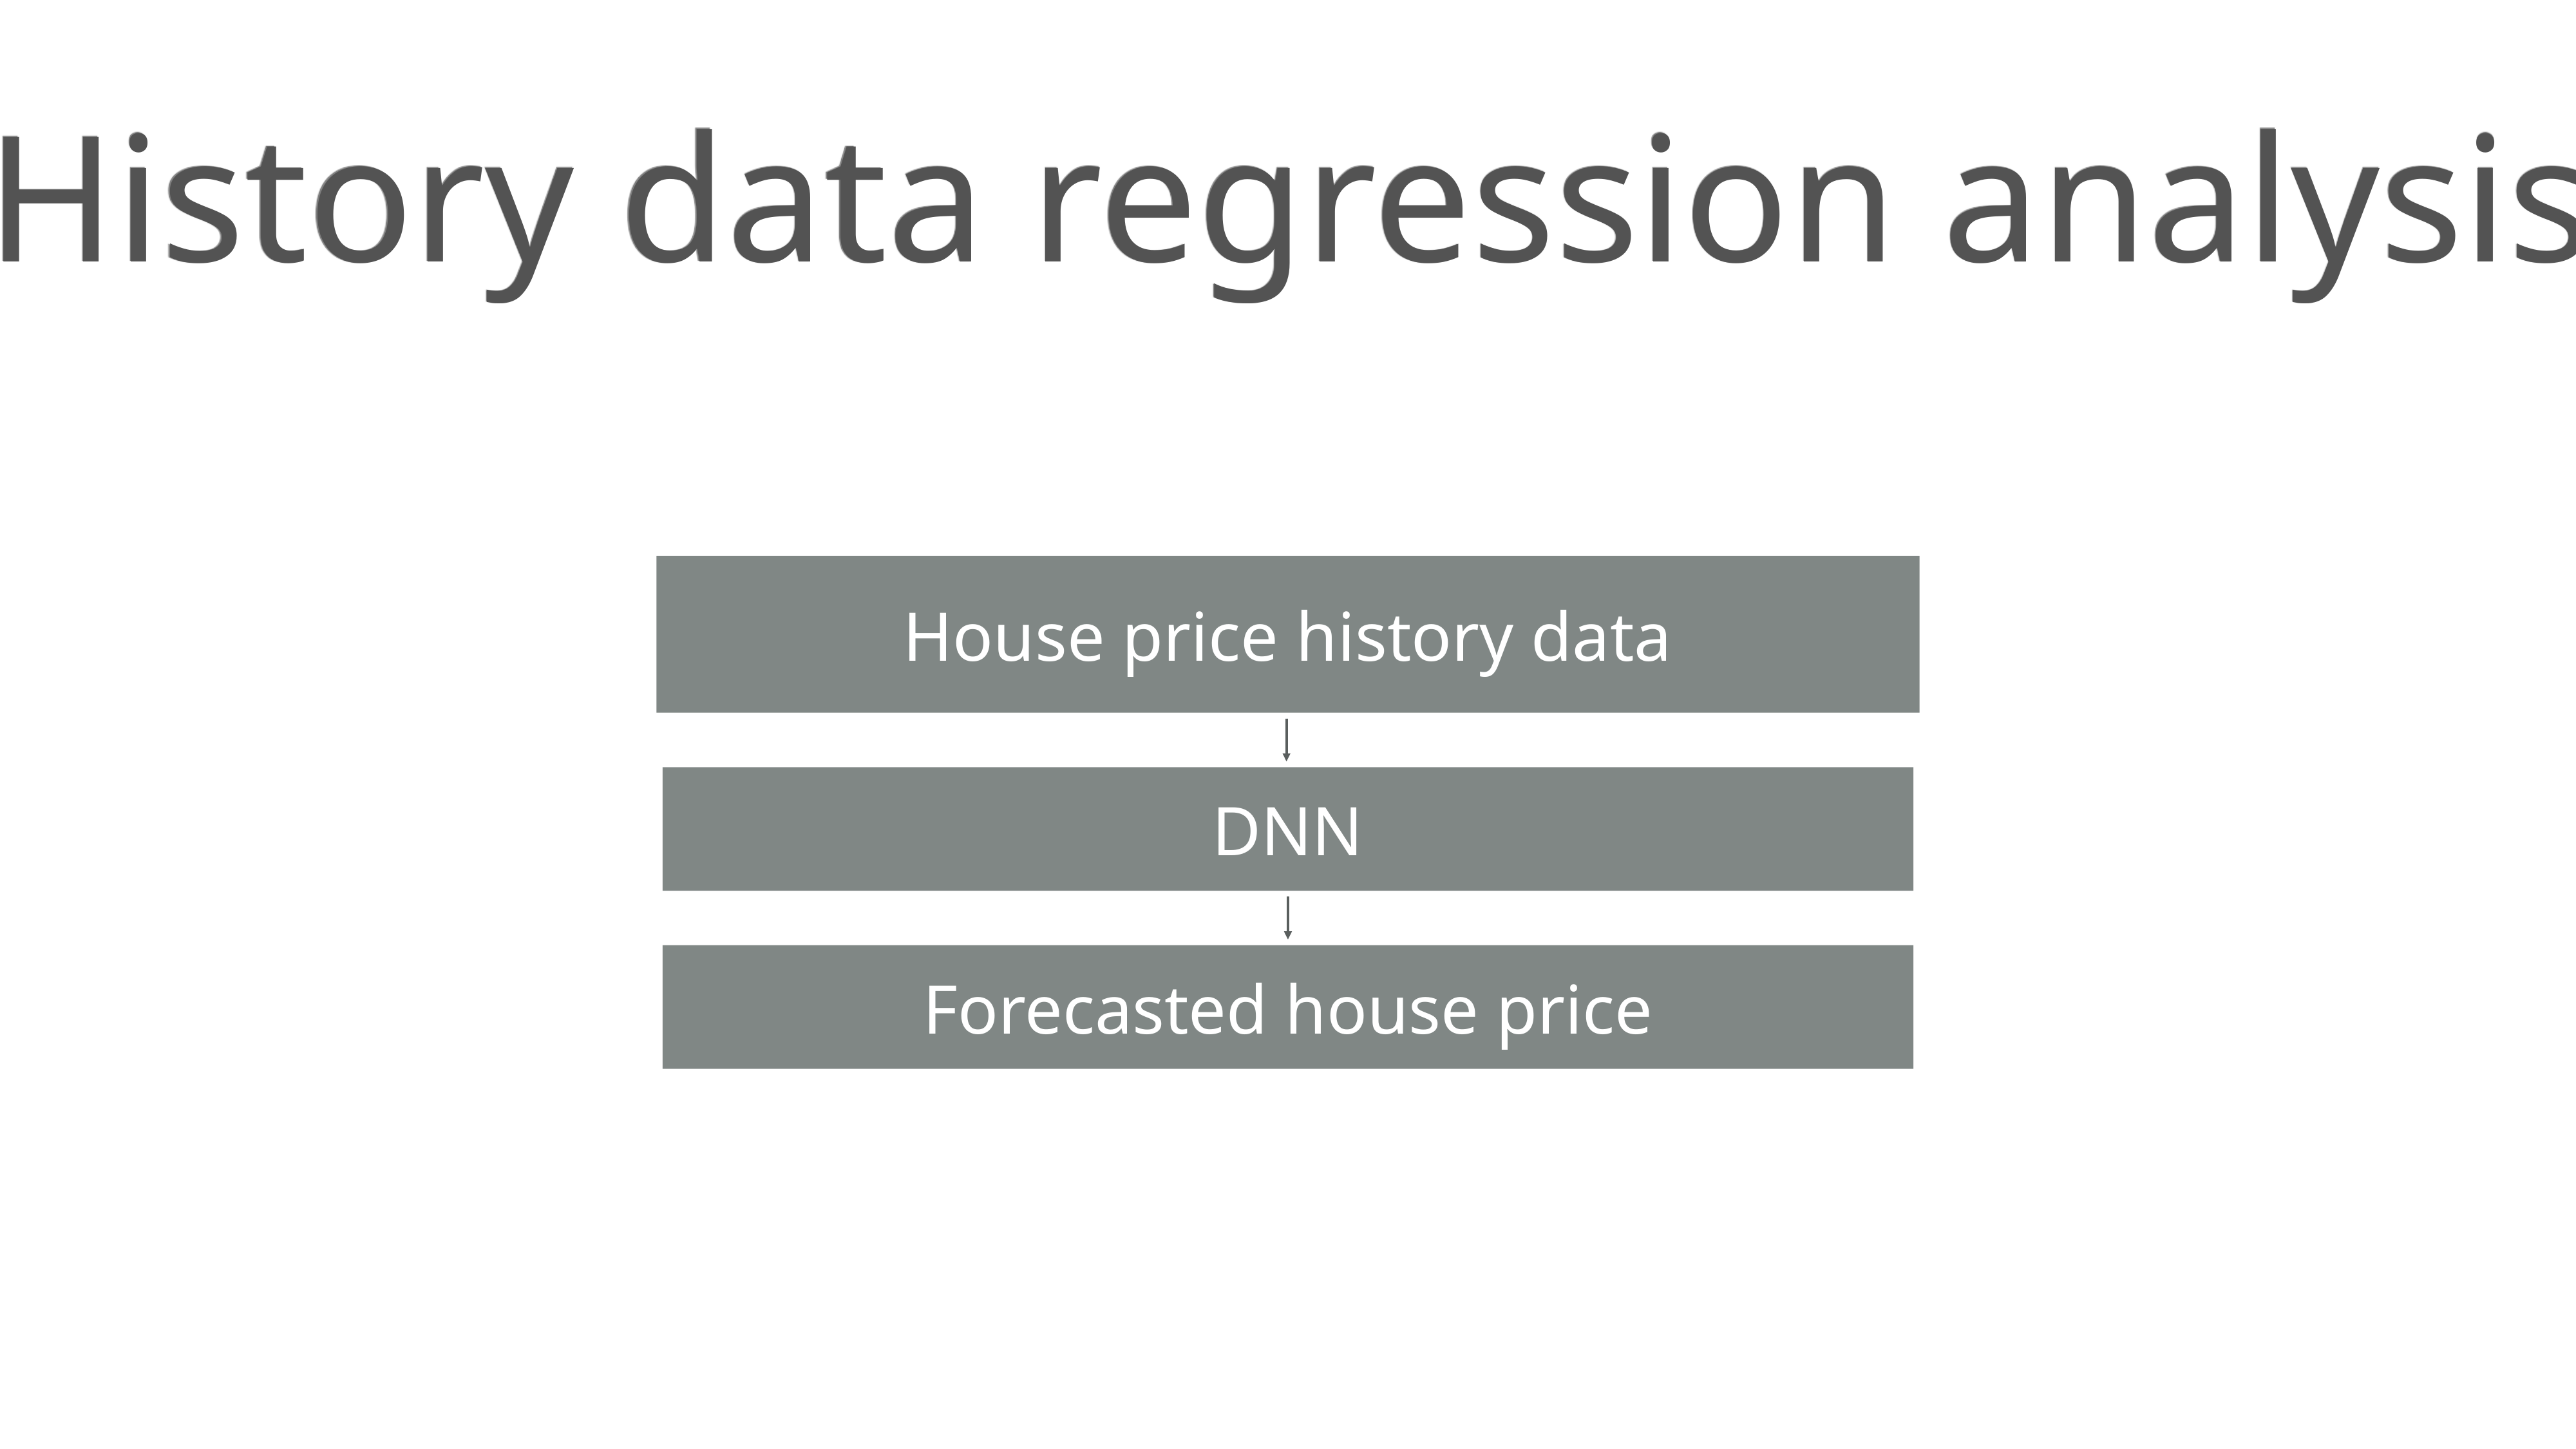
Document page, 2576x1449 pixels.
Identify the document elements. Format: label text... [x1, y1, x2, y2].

text_box [1283, 896, 1293, 940]
text_box History data regression analysis [0, 82, 2576, 302]
text_box Forecasted house price [662, 945, 1914, 1069]
text_box House price history data [656, 556, 1920, 713]
text_box DNN [662, 767, 1914, 891]
text_box [1282, 718, 1291, 762]
